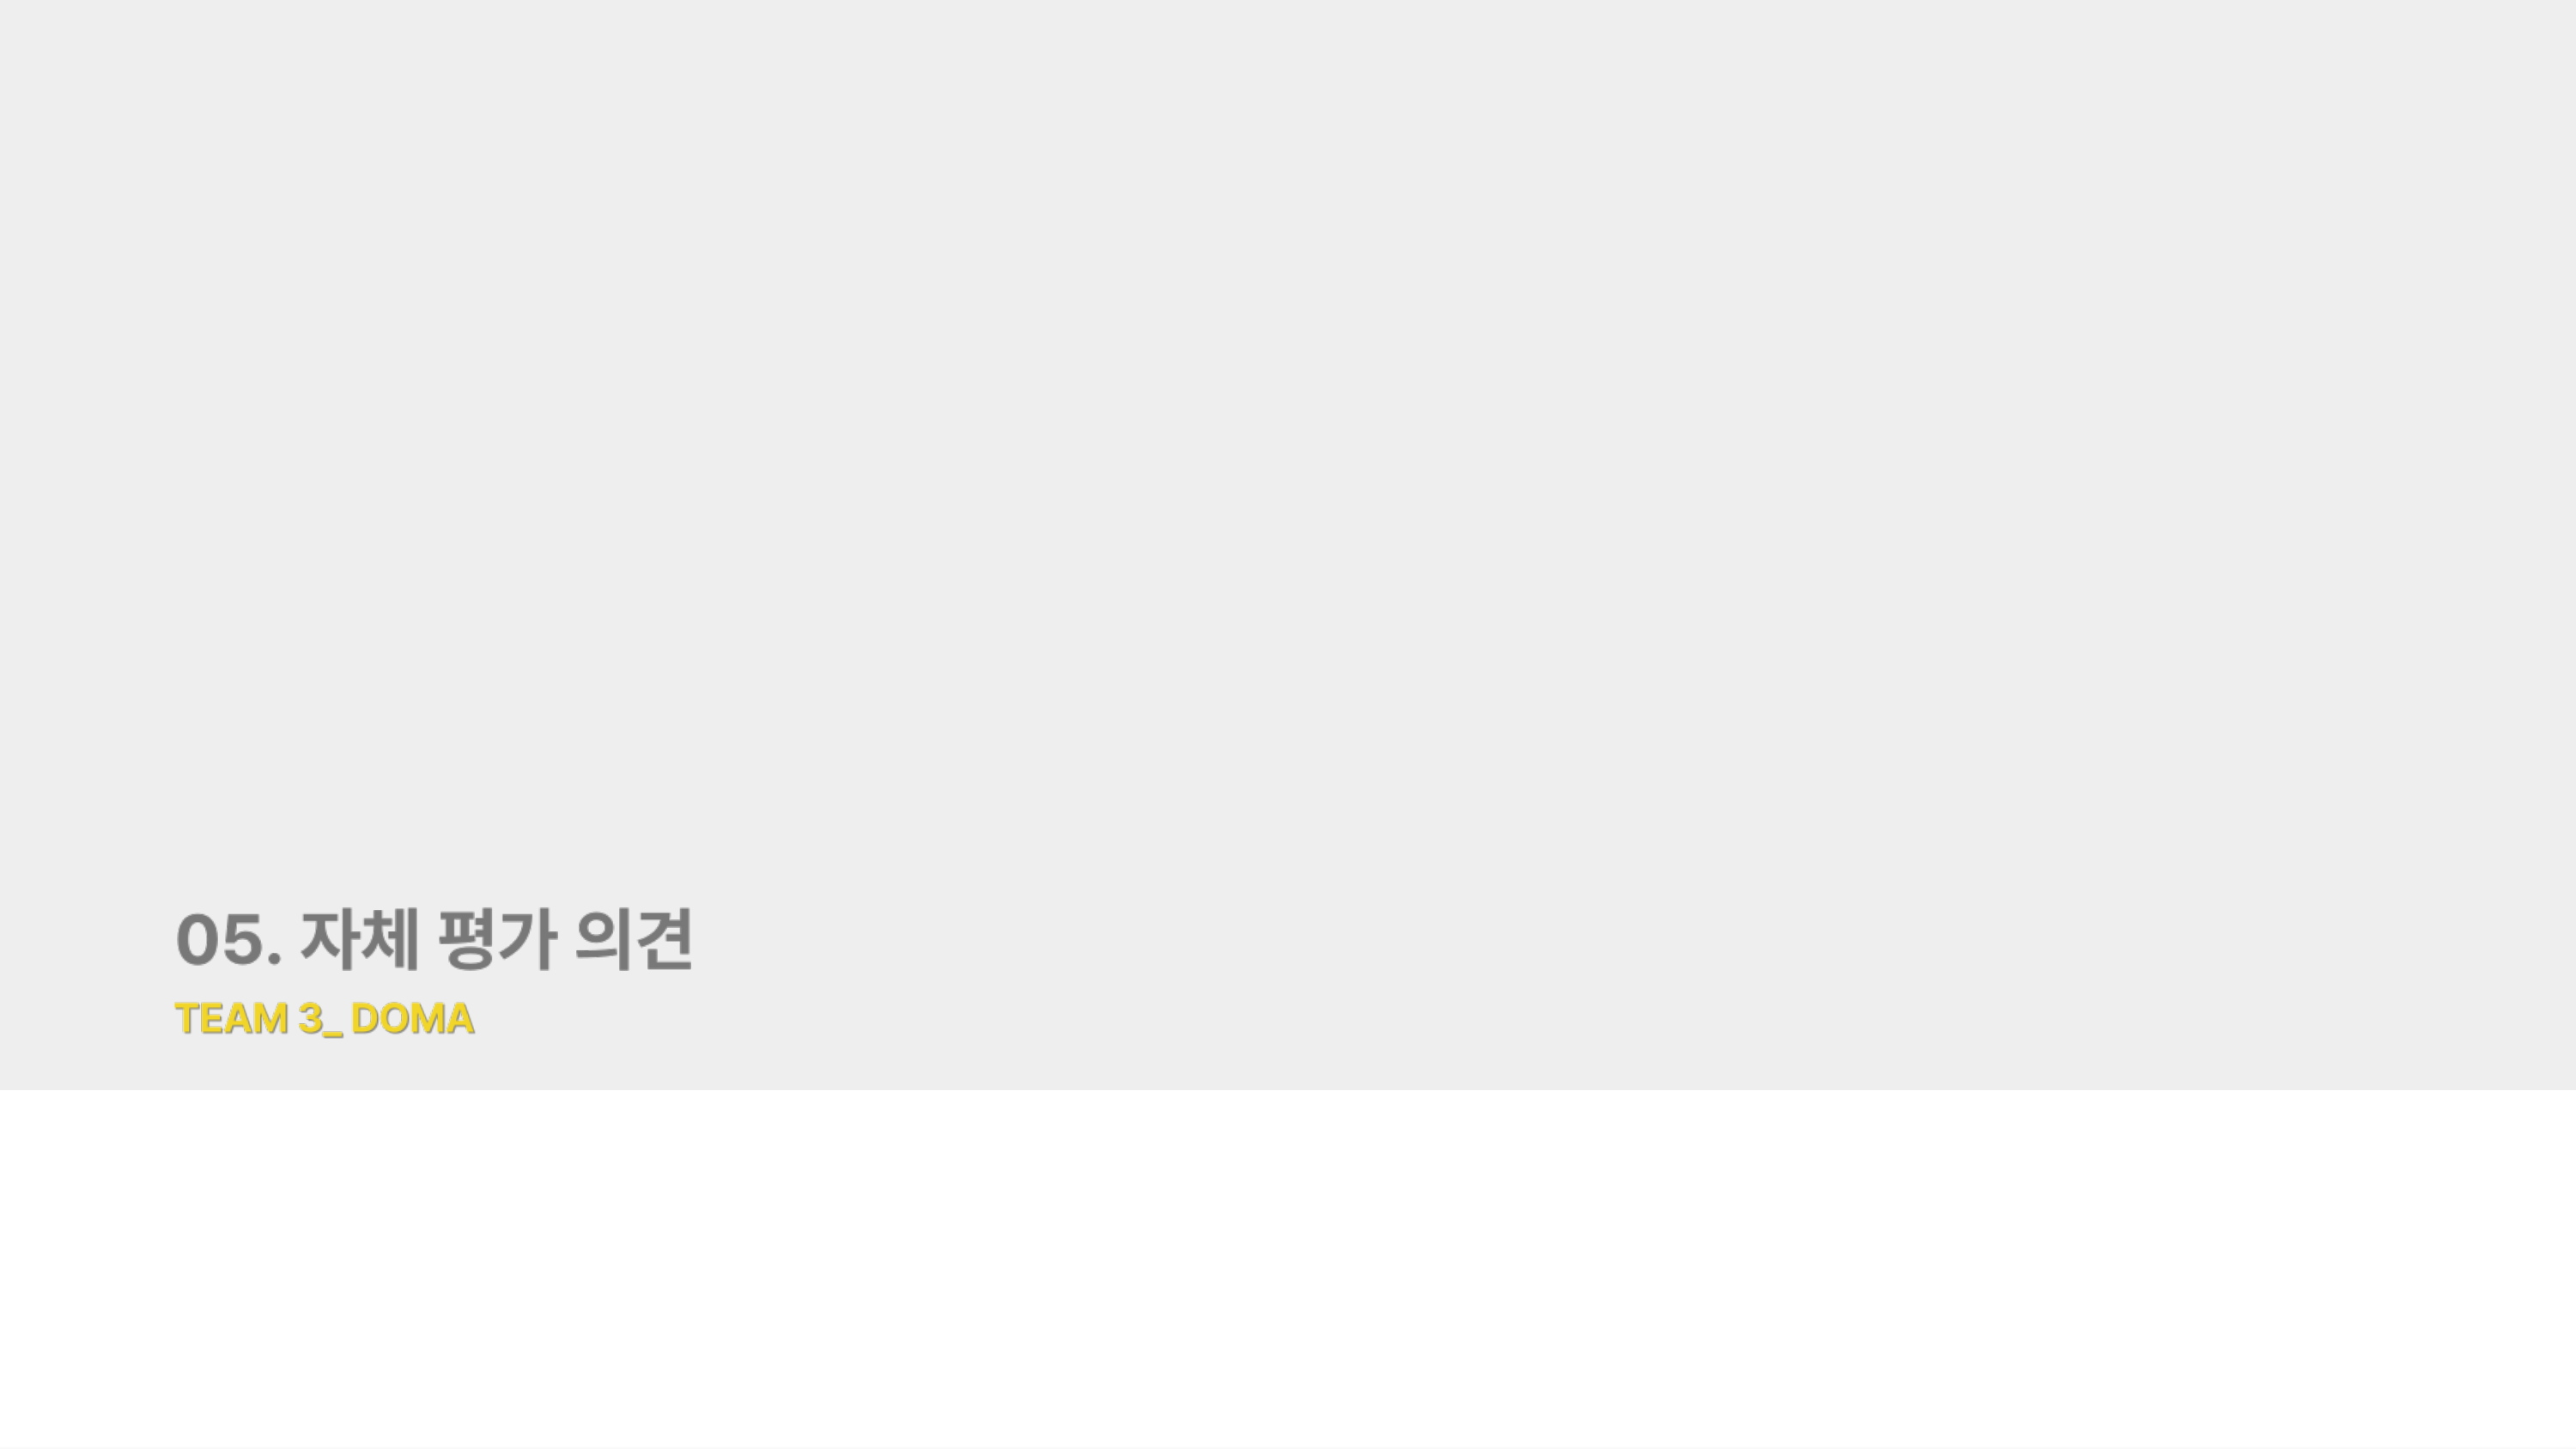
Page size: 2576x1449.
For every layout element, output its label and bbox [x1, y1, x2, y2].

picture [0, 863, 2576, 1449]
